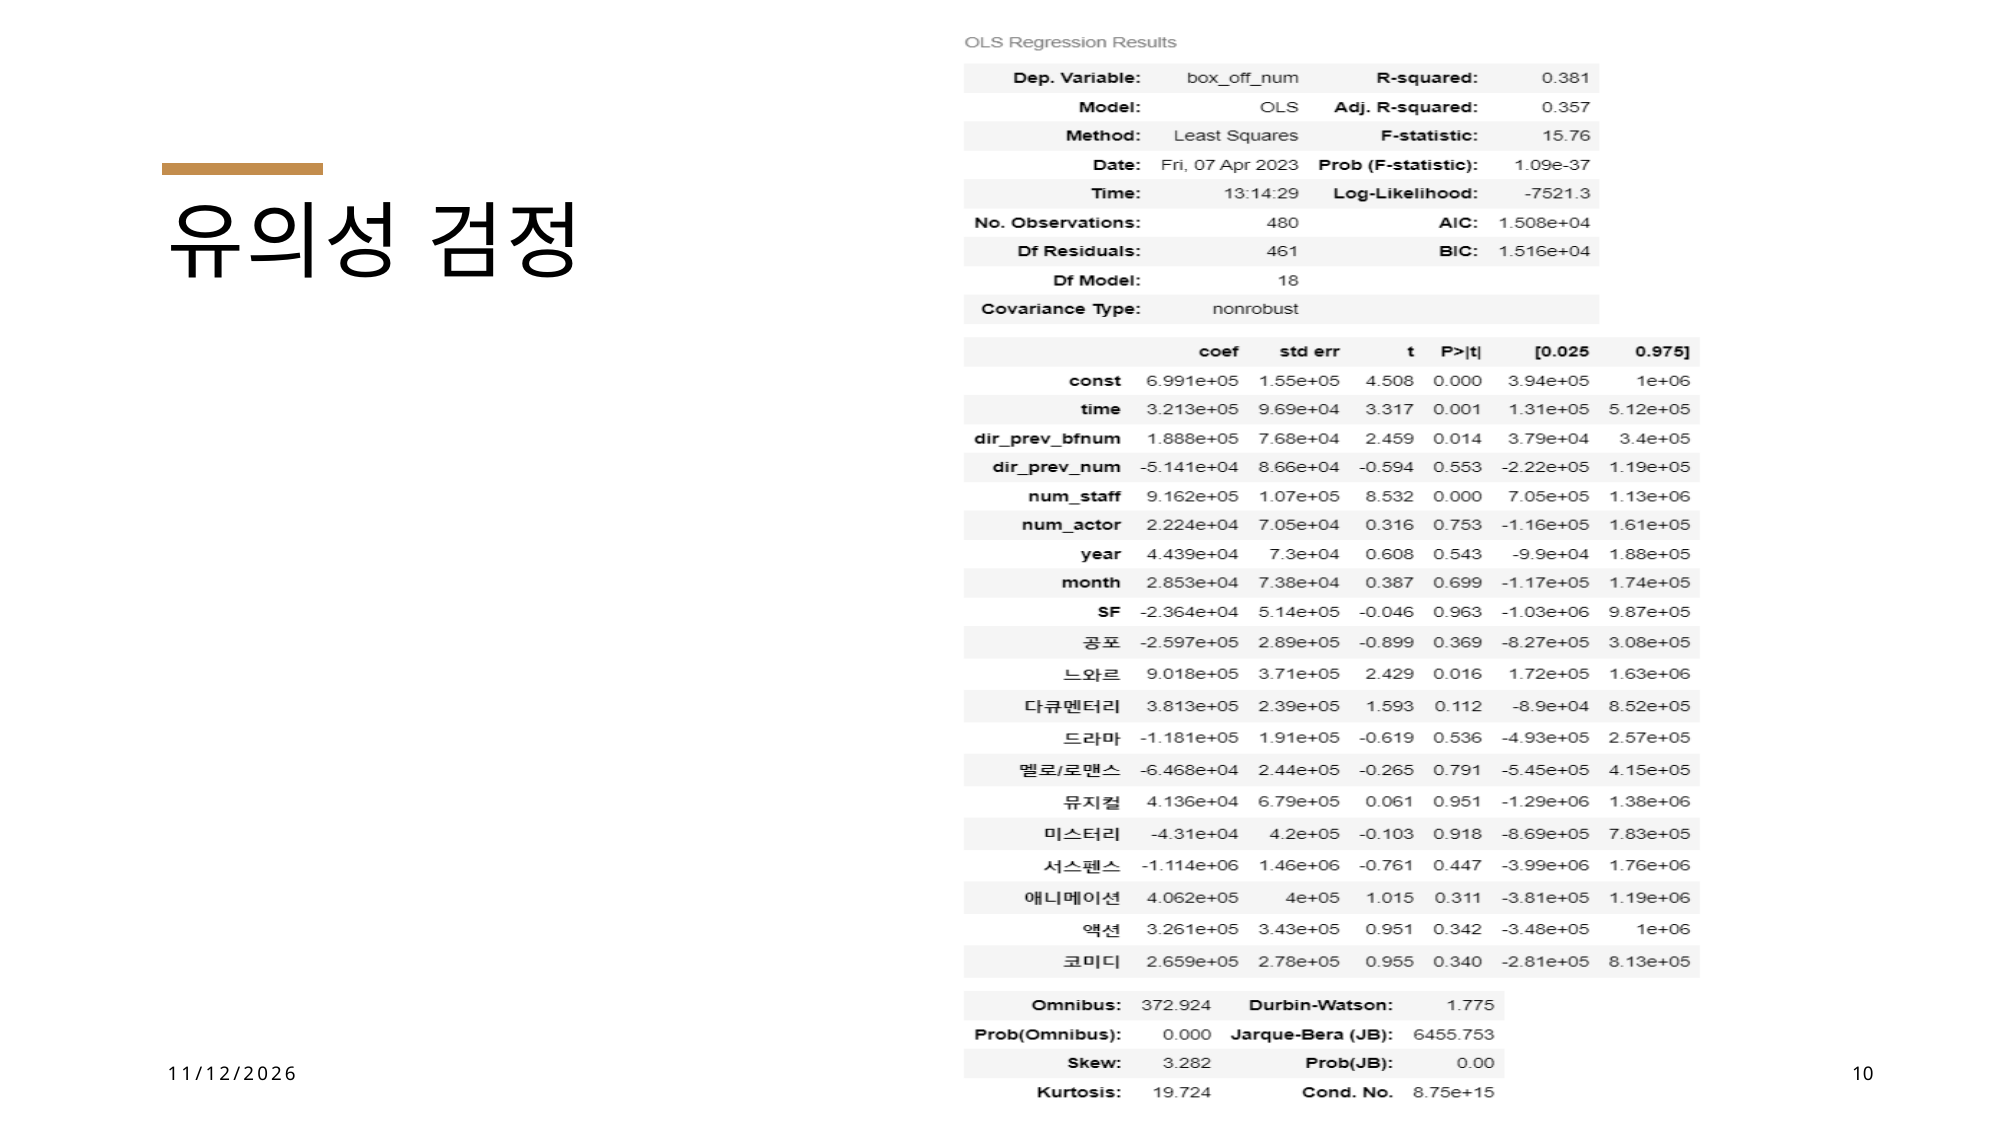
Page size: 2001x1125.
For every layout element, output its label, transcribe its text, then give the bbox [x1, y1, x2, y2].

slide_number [149, 1042, 600, 1103]
picture [945, 31, 1782, 1125]
title 유의성 검정 [150, 149, 932, 454]
slide_number 10 [1782, 1042, 1892, 1103]
